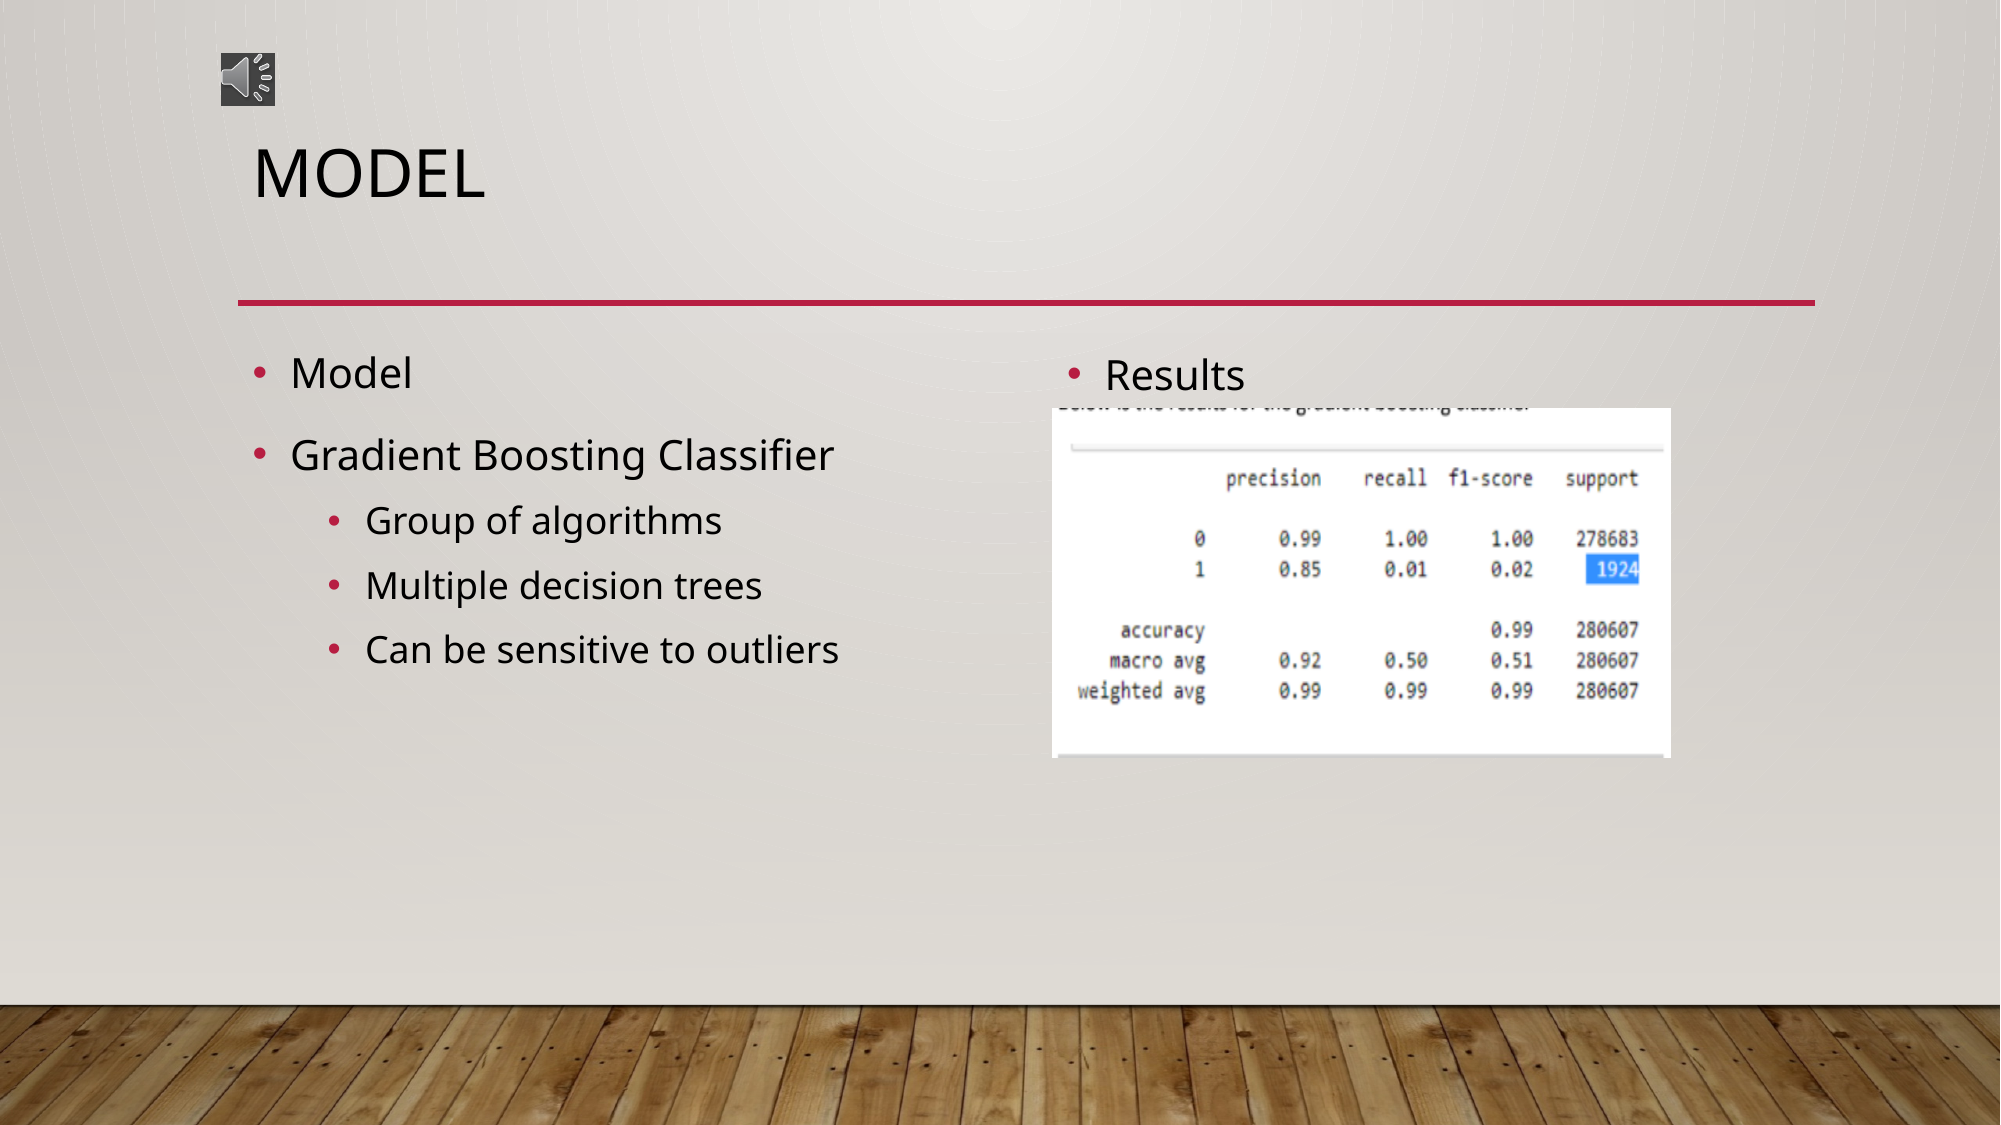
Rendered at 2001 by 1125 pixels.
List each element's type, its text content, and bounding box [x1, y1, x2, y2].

picture [220, 51, 276, 108]
list Model Gradient Boosting Classifier Group of algorithms Multiple decision trees Can be sensitive to outliers [237, 329, 1000, 896]
picture [0, 1005, 2000, 1125]
list Results [1052, 330, 1815, 896]
title Model [237, 132, 1814, 306]
picture [1051, 407, 1672, 758]
